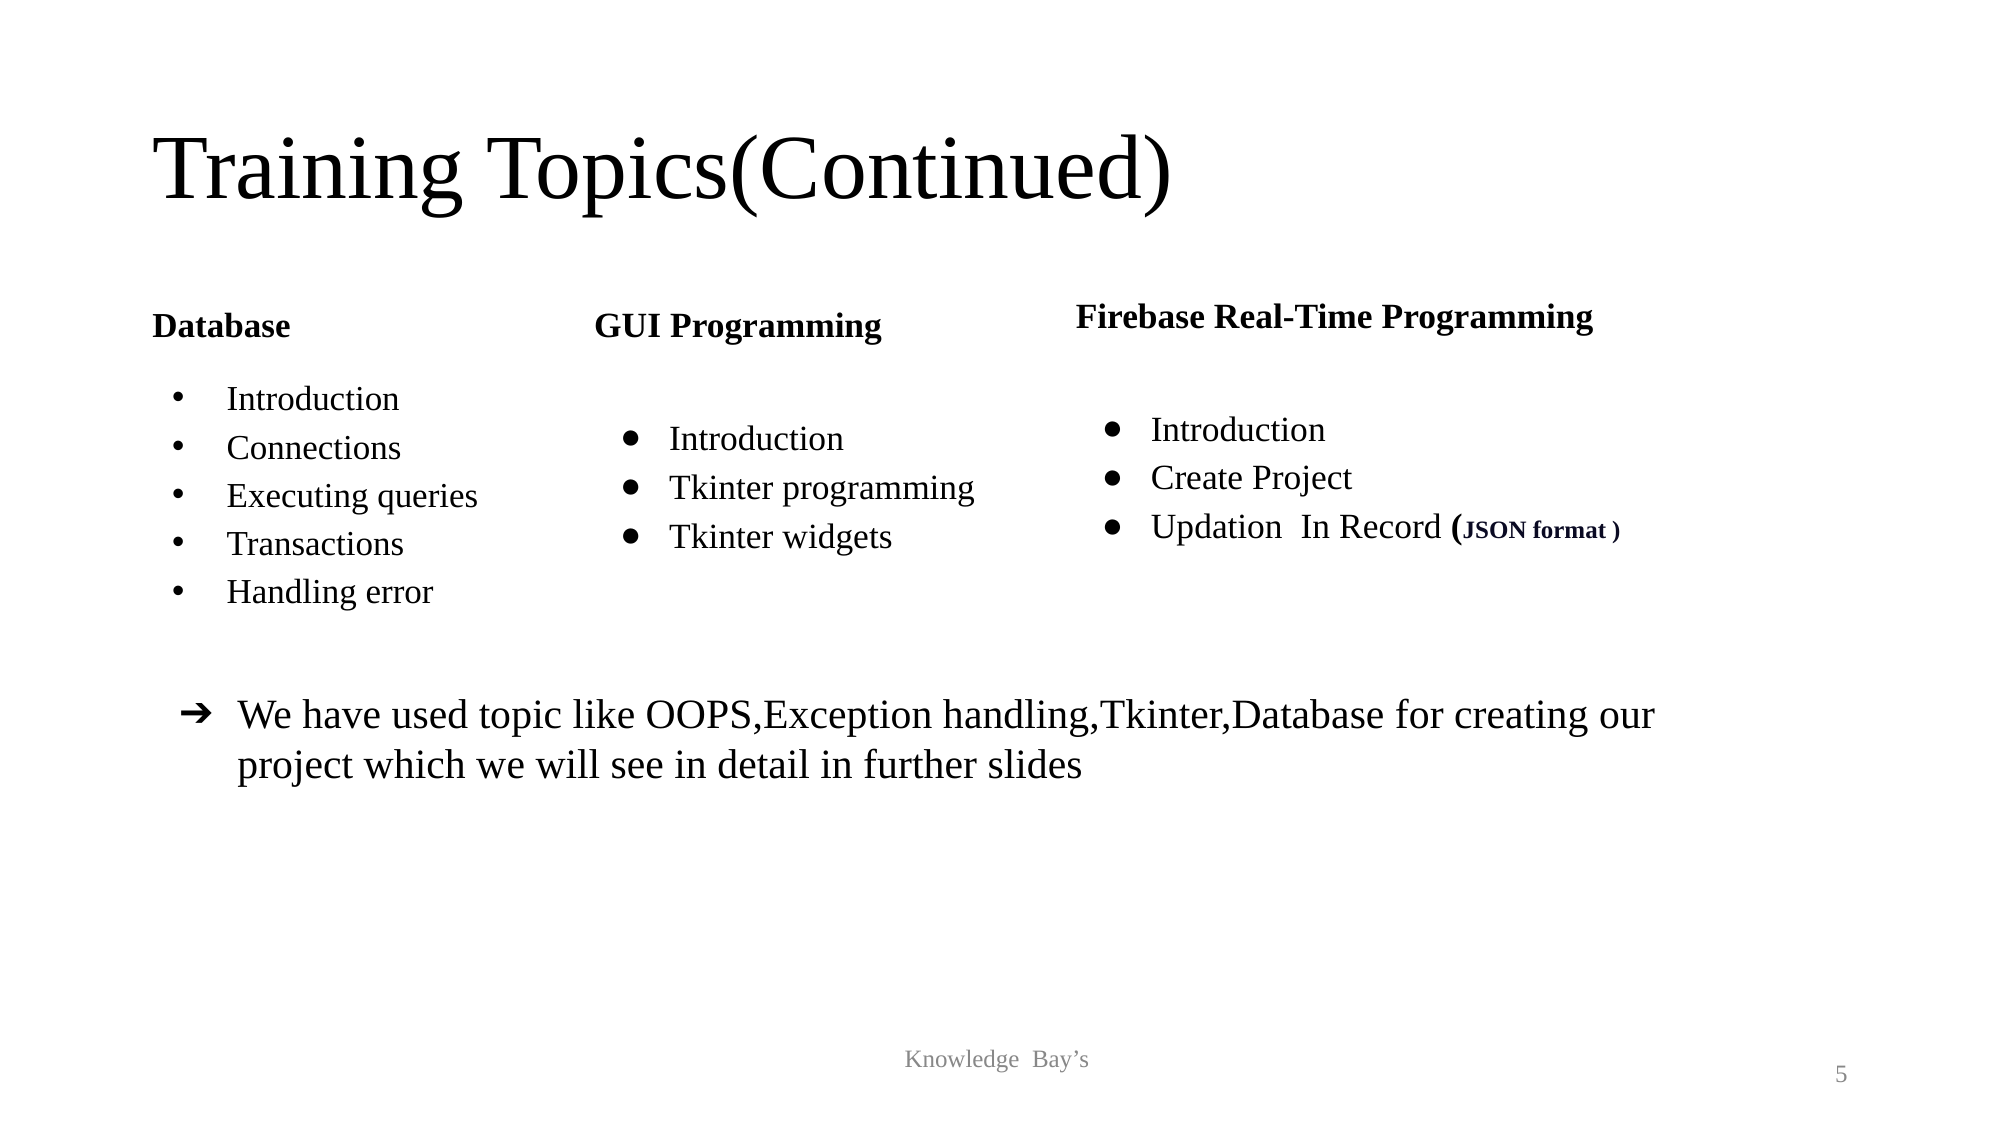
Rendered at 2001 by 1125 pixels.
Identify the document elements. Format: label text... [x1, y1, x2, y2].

text_box Firebase Real-Time Programming Introduction Create Project Updation In Record (JSON format ) [1060, 290, 1721, 646]
footer Knowledge Bay’s [662, 1042, 1338, 1103]
list Database Introduction Connections Executing queries Transactions Handling error [137, 299, 550, 655]
text_box We have used topic like OOPS,Exception handling,Tkinter,Database for creating our project which we will see in detail in further slides [147, 672, 1774, 803]
title Training Topics(Continued) [137, 59, 1863, 278]
list GUI Programming Introduction Tkinter programming Tkinter widgets [579, 299, 991, 655]
slide_number 5 [1412, 1042, 1863, 1103]
